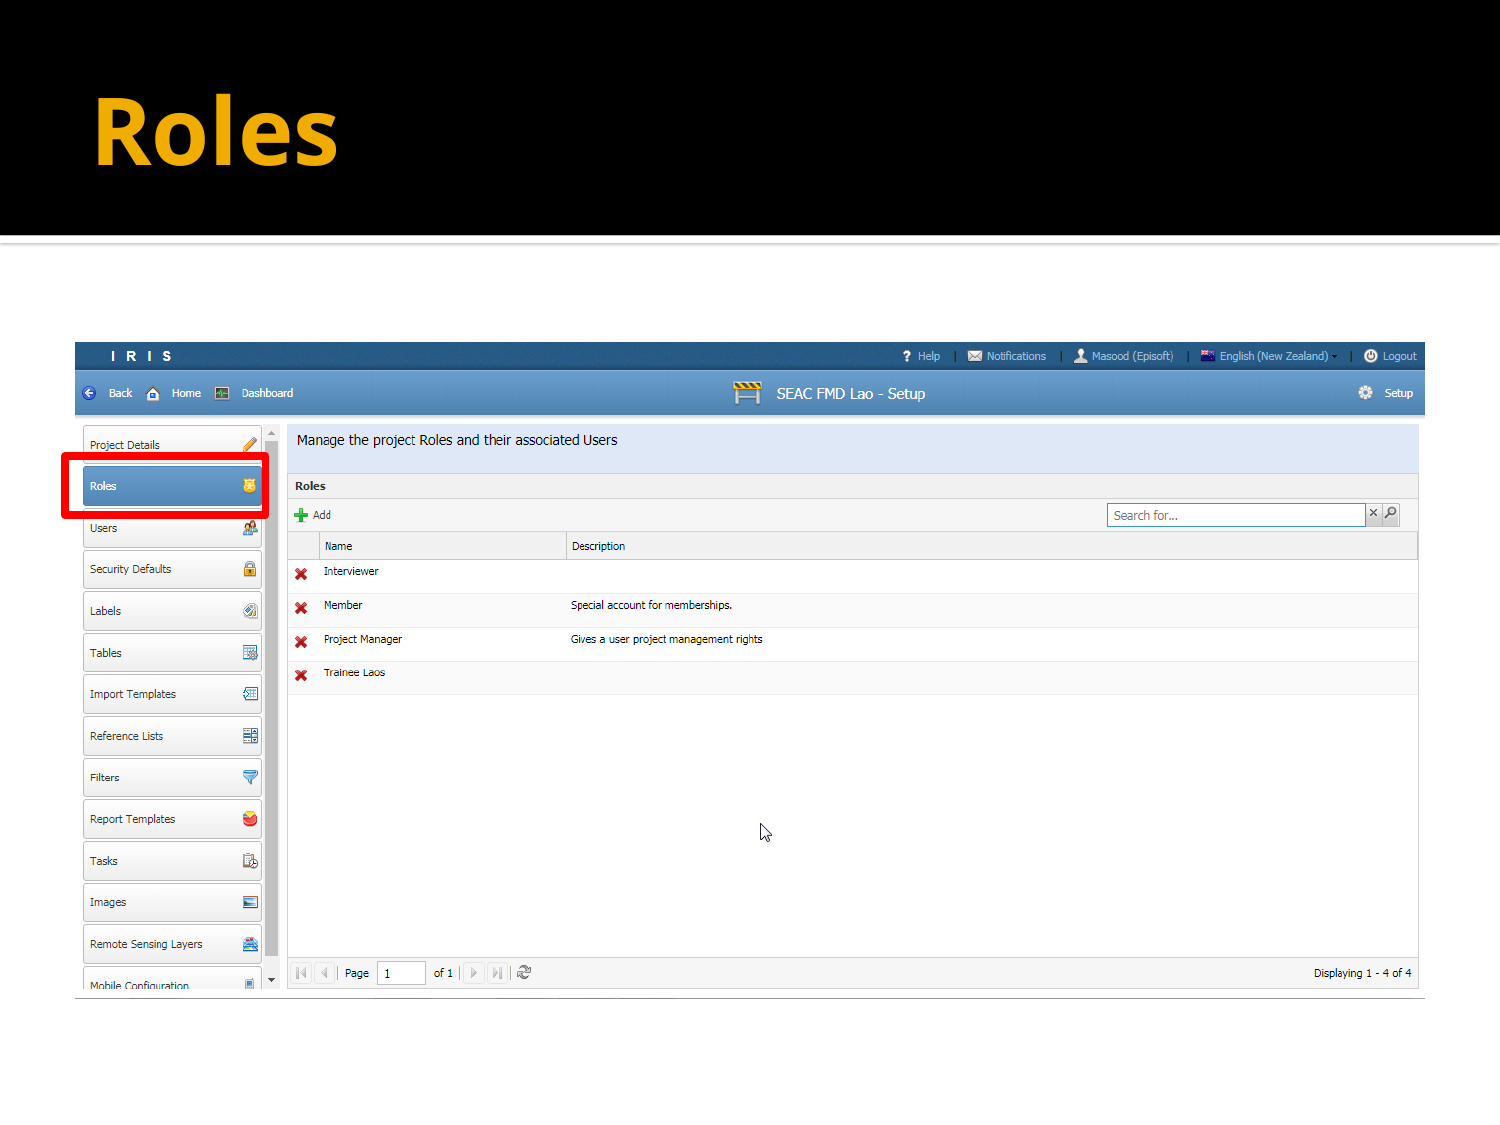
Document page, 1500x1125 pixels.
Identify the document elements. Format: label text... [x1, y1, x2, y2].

text_box [61, 452, 69, 519]
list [74, 342, 1425, 999]
title Roles [75, 25, 1425, 231]
